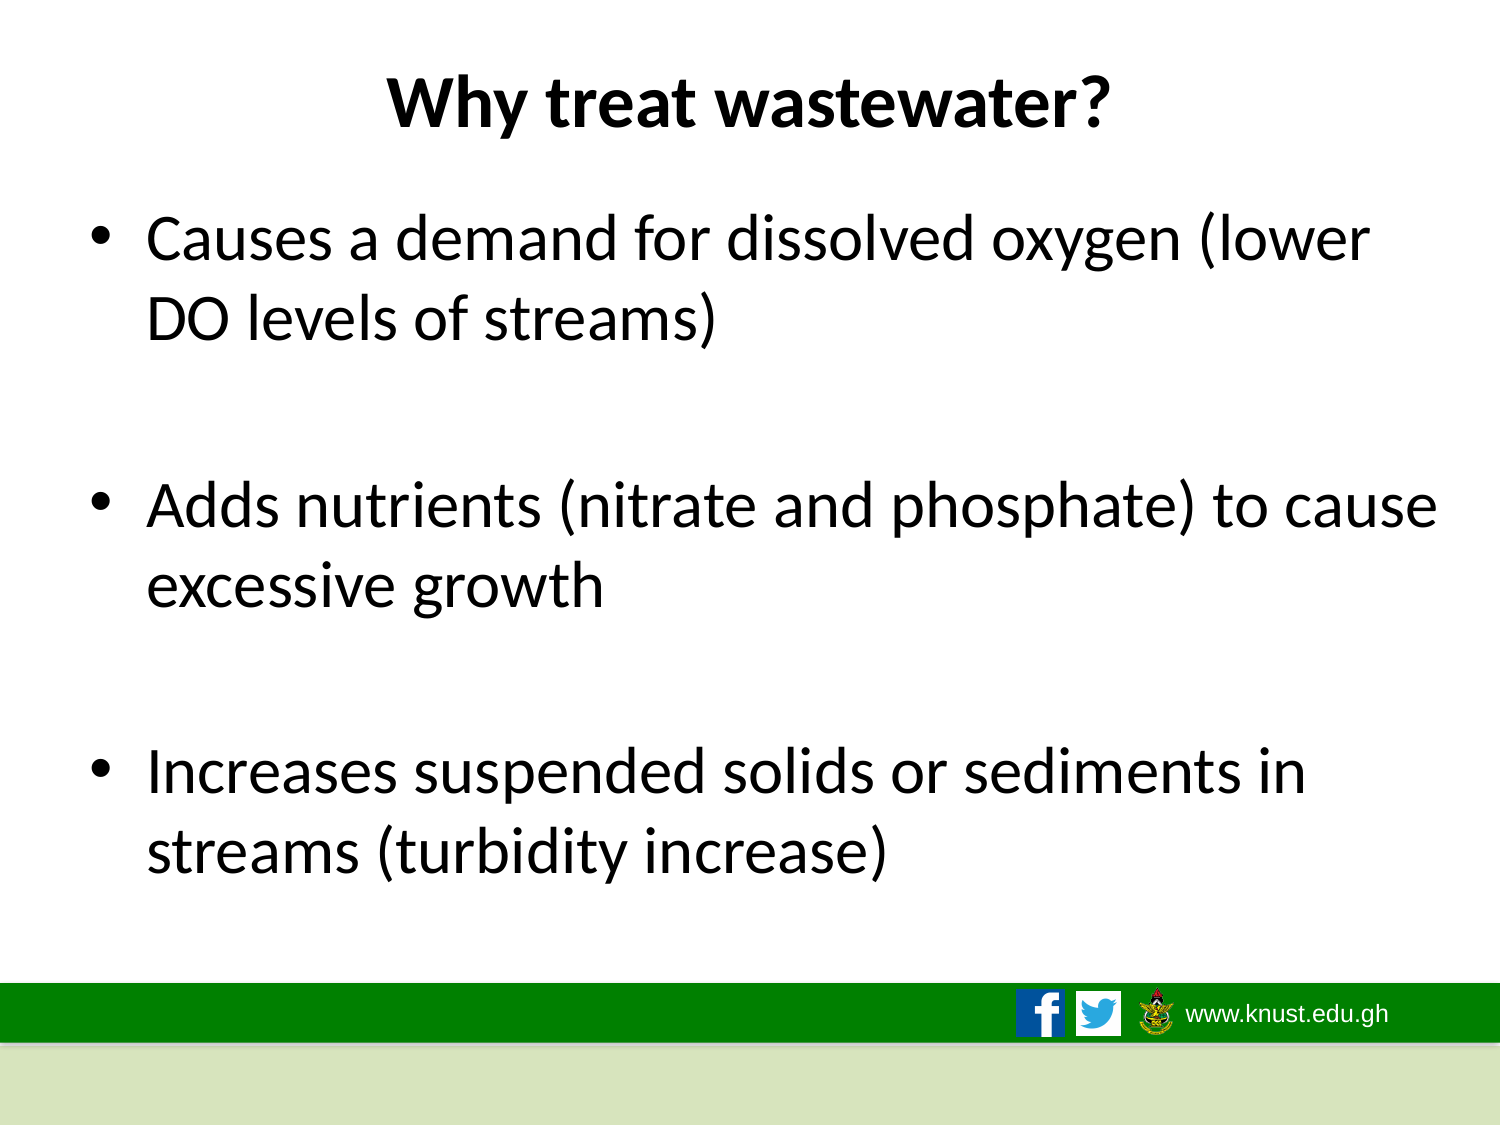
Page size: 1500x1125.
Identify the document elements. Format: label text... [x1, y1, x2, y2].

picture [1139, 987, 1174, 1035]
picture [1016, 989, 1065, 1037]
text_box Causes a demand for dissolved oxygen (lower DO levels of streams) Adds nutrients (nitrate and phosphate) to cause excessive growth Increases suspended solids or sediments in streams (turbidity increase) [75, 186, 1463, 930]
picture [1076, 991, 1121, 1036]
title Why treat wastewater? [75, 45, 1425, 174]
